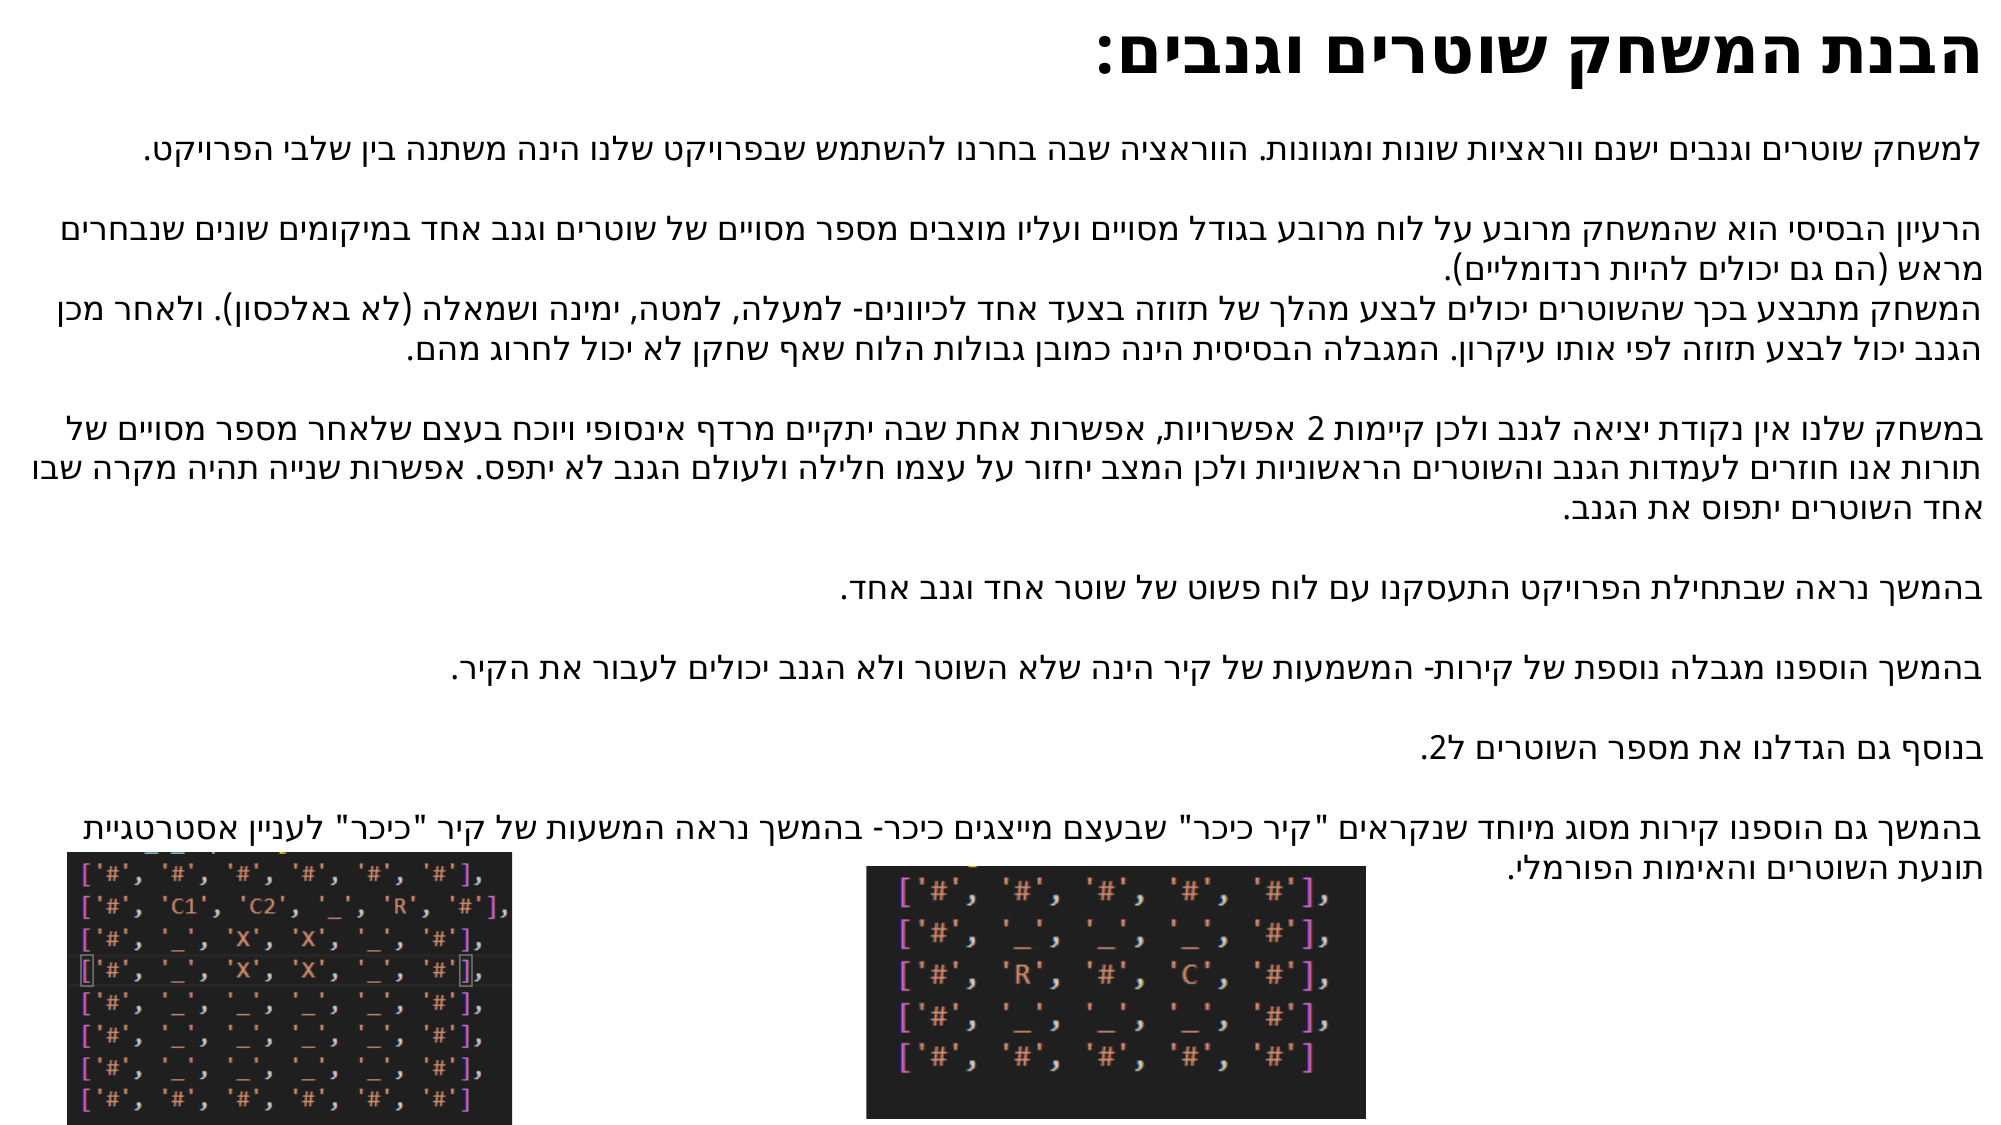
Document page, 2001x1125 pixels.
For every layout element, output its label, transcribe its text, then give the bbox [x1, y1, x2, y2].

picture [66, 851, 513, 1125]
text_box הבנת המשחק שוטרים וגנבים: למשחק שוטרים וגנבים ישנם ווראציות שונות ומגוונות. הווראציה שבה בחרנו להשתמש שבפרויקט שלנו הינה משתנה בין שלבי הפרויקט. הרעיון הבסיסי הוא שהמשחק מרובע על לוח מרובע בגודל מסויים ועליו מוצבים מספר מסויים של שוטרים וגנב אחד במיקומים שונים שנבחרים מראש (הם גם יכולים להיות רנדומליים). המשחק מתבצע בכך שהשוטרים יכולים לבצע מהלך של תזוזה בצעד אחד לכיוונים- למעלה, למטה, ימינה ושמאלה (לא באלכסון). ולאחר מכן הגנב יכול לבצע תזוזה לפי אותו עיקרון. המגבלה הבסיסית הינה כמובן גבולות הלוח שאף שחקן לא יכול לחרוג מהם. במשחק שלנו אין נקודת יציאה לגנב ולכן קיימות 2 אפשרויות, אפשרות אחת שבה יתקיים מרדף אינסופי ויוכח בעצם שלאחר מספר מסויים של תורות אנו חוזרים לעמדות הגנב והשוטרים הראשוניות ולכן המצב יחזור על עצמו חלילה ולעולם הגנב לא יתפס. אפשרות שנייה תהיה מקרה שבו אחד השוטרים יתפוס את הגנב. בהמשך נראה שבתחילת הפרויקט התעסקנו עם לוח פשוט של שוטר אחד וגנב אחד. בהמשך הוספנו מגבלה נוספת של קירות- המשמעות של קיר הינה שלא השוטר ולא הגנב יכולים לעבור את הקיר. בנוסף גם הגדלנו את מספר השוטרים ל2. בהמשך גם הוספנו קירות מסוג מיוחד שנקראים "קיר כיכר" שבעצם מייצגים כיכר- בהמשך נראה המשעות של קיר "כיכר" לעניין אסטרטגיית תונעת השוטרים והאימות הפורמלי. [0, 0, 2000, 933]
picture [865, 866, 1367, 1119]
